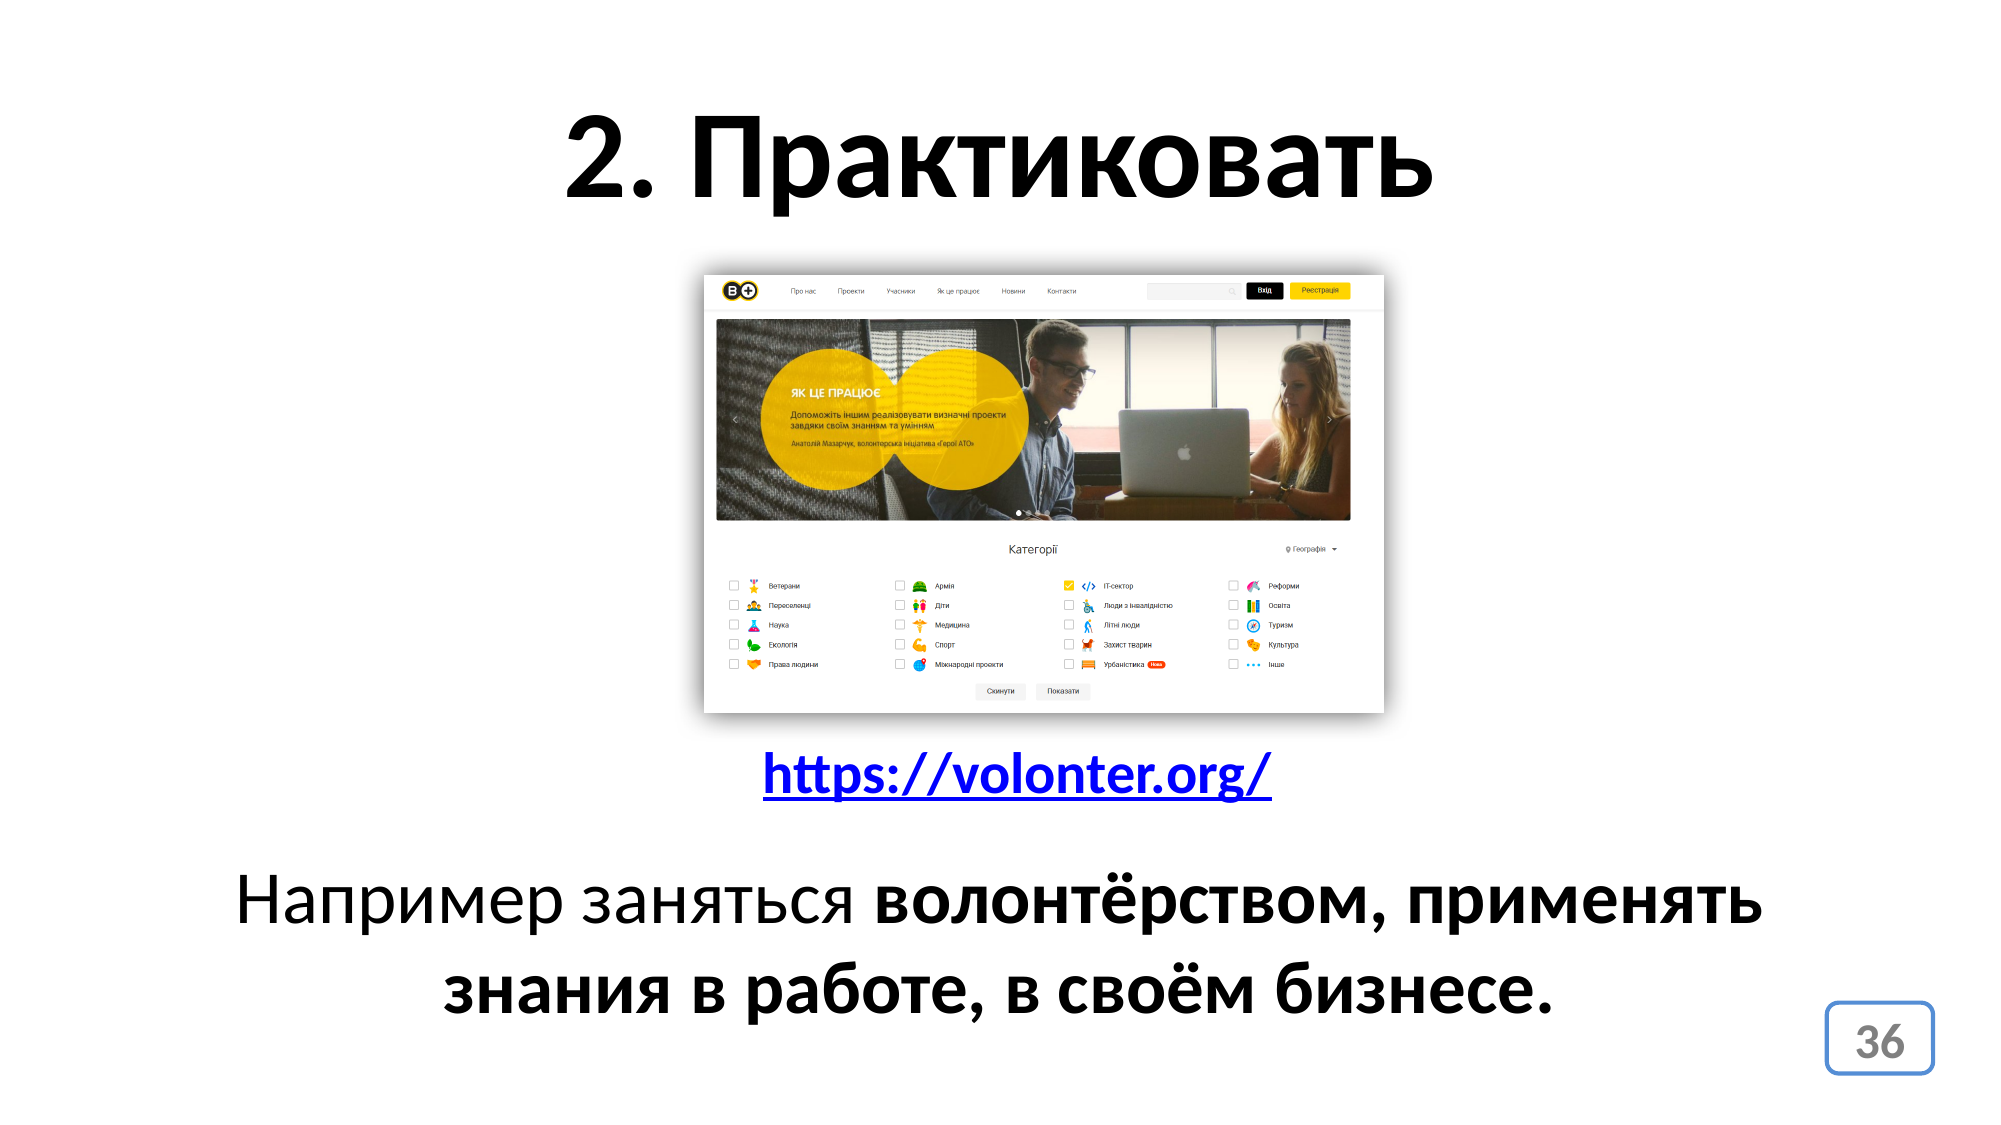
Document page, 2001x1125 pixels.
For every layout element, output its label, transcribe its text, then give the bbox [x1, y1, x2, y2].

picture [704, 275, 1384, 714]
text_box https://volonter.org/ [610, 727, 1425, 813]
text_box 36 [1824, 1000, 1936, 1076]
text_box Например заняться волонтёрством, применять знания в работе, в своём бизнесе. [220, 841, 1780, 1036]
text_box 2. Практиковать [0, 65, 2000, 230]
